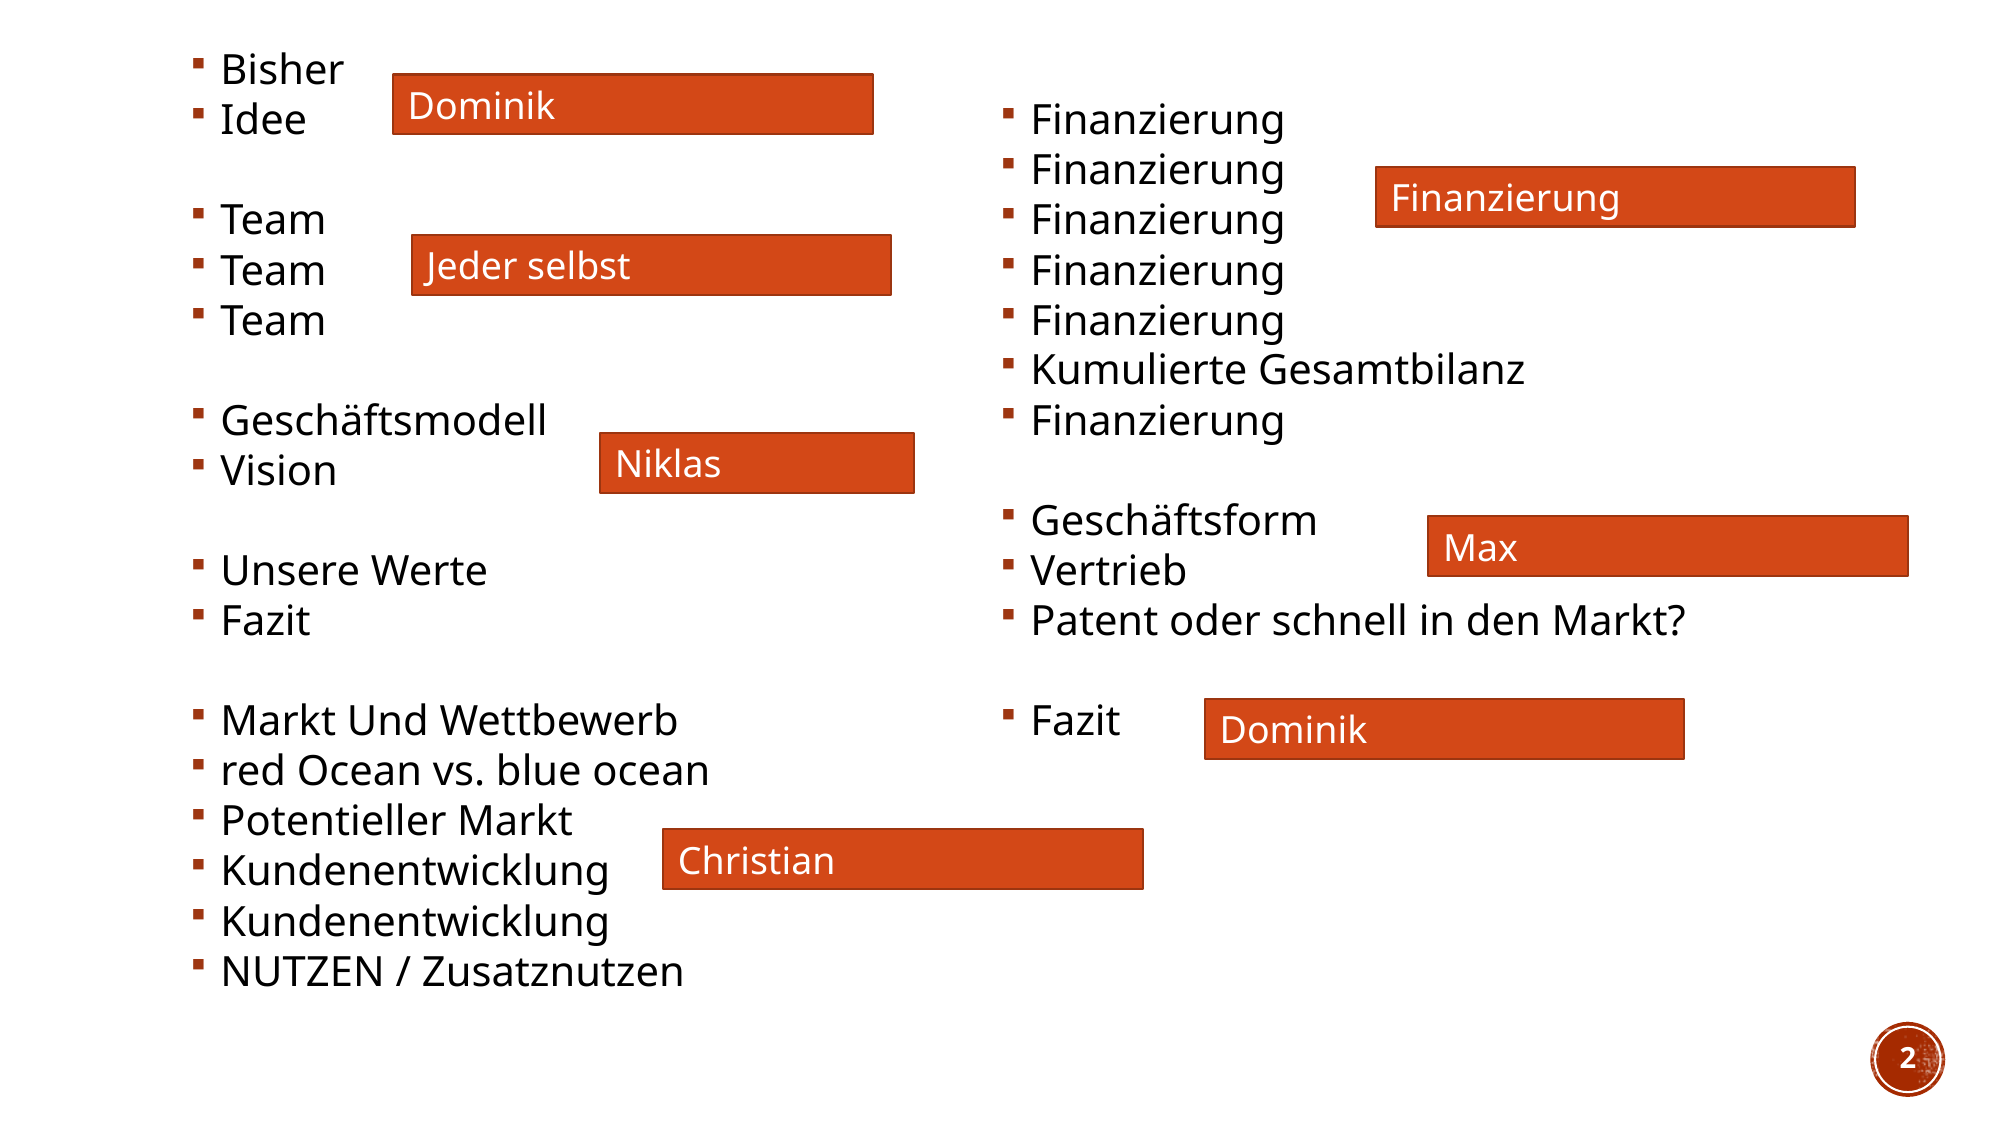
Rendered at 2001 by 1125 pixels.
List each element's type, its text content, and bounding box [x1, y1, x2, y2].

list Bisher Idee Team Team Team Geschäftsmodell Vision Unsere Werte Fazit Markt Und Wettbewerb red Ocean vs. blue ocean Potentieller Markt Kundenentwicklung Kundenentwicklung NUTZEN / Zusatznutzen Finanzierung Finanzierung Finanzierung Finanzierung Finanzierung Kumulierte Gesamtbilanz Finanzierung Geschäftsform Vertrieb Patent oder schnell in den Markt? Fazit [175, 35, 1826, 1013]
text_box Jeder selbst [411, 234, 892, 296]
text_box Finanzierung [1375, 166, 1856, 228]
text_box Dominik [392, 73, 874, 135]
text_box Niklas [599, 432, 915, 494]
text_box Dominik [1204, 698, 1685, 760]
text_box Max [1427, 515, 1909, 577]
slide_number 2 [1855, 1028, 1961, 1089]
text_box Christian [662, 828, 1144, 890]
